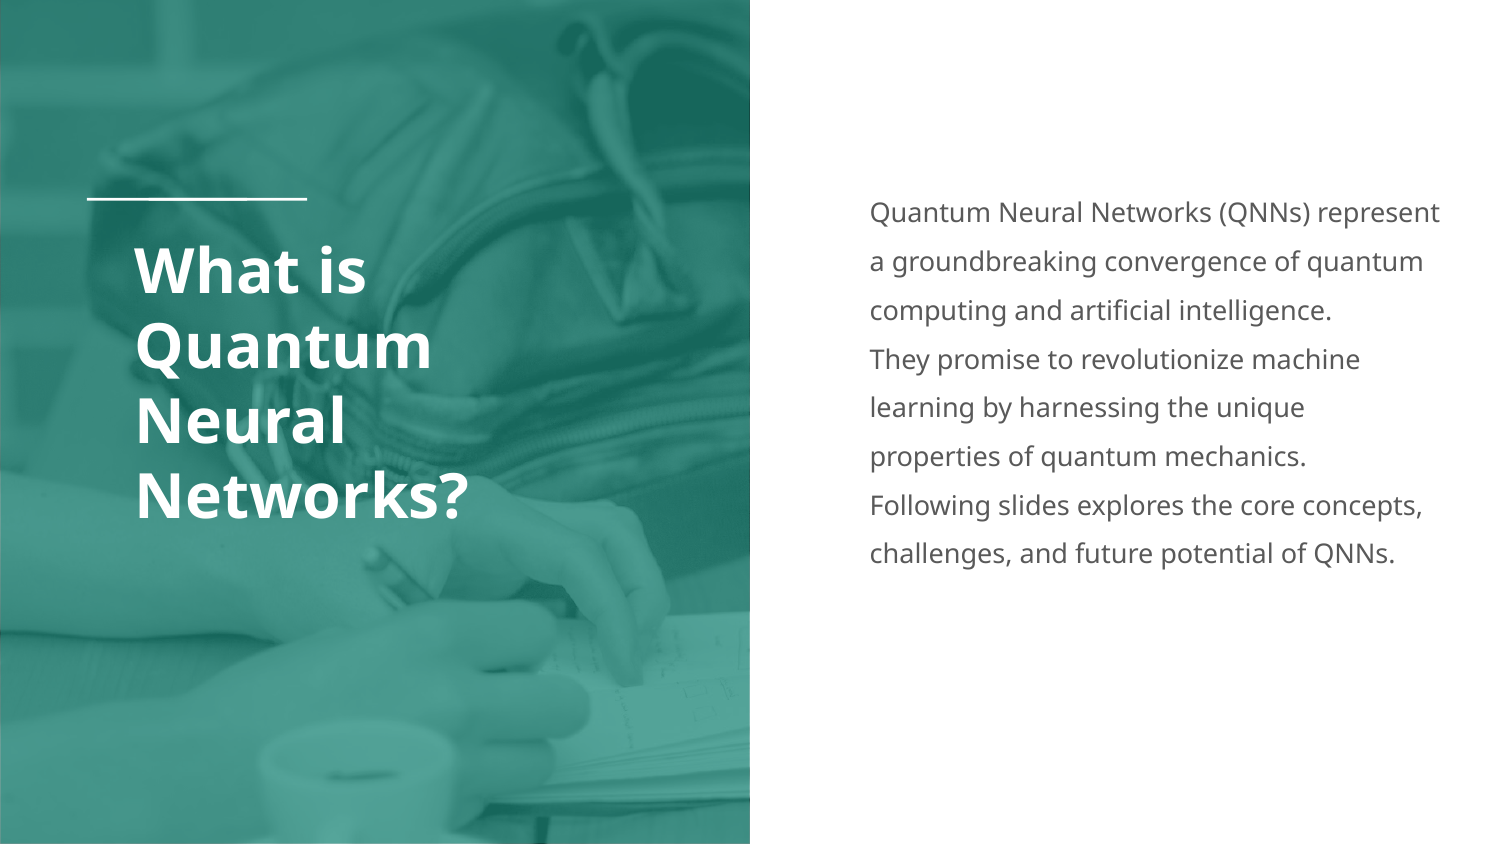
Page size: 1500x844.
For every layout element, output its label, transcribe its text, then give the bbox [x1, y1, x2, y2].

title What is Quantum Neural Networks? [119, 216, 662, 494]
list Quantum Neural Networks (QNNs) represent a groundbreaking convergence of quantum computing and artificial intelligence. They promise to revolutionize machine learning by harnessing the unique properties of quantum mechanics. Following slides explores the core concepts, challenges, and future potential of QNNs. [779, 164, 1455, 721]
